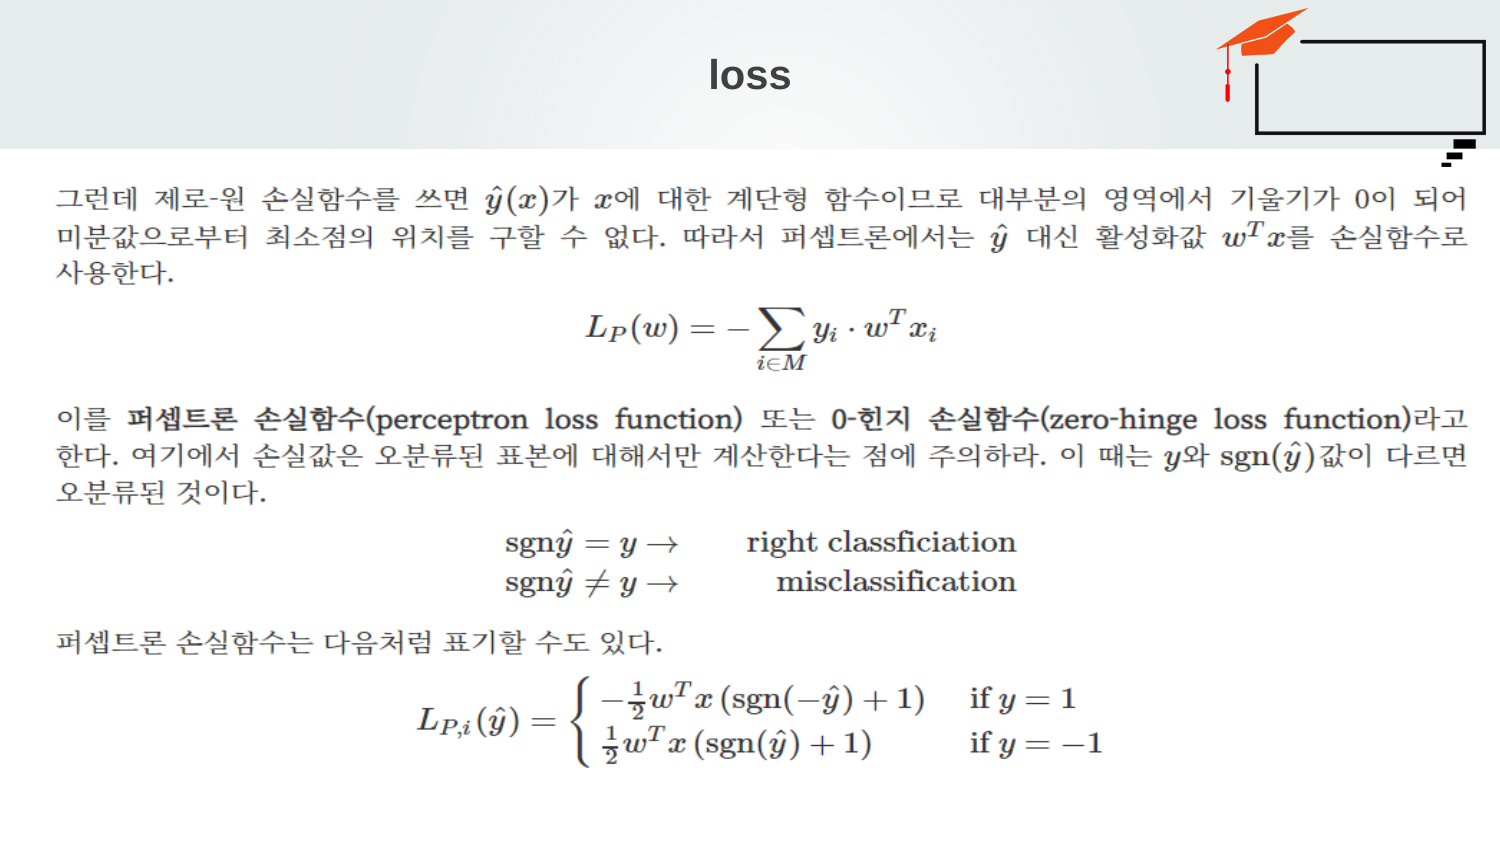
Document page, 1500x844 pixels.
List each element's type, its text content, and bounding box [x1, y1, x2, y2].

picture [0, 146, 1500, 844]
title loss [0, 0, 1500, 146]
